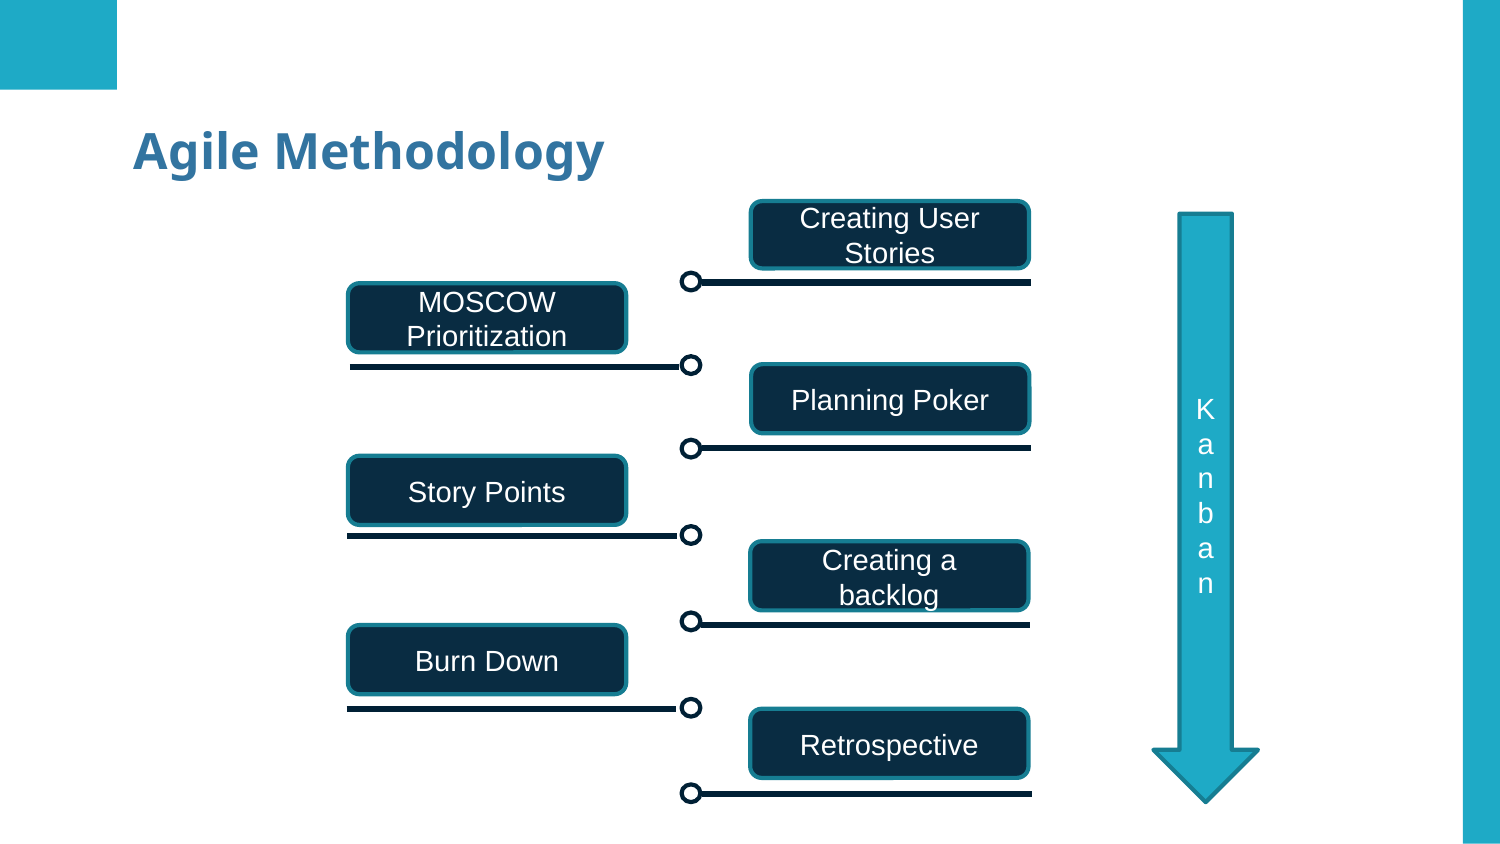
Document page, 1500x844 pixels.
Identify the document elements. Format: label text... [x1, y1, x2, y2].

text_box Creating User Stories [748, 198, 1032, 271]
text_box Burn Down [345, 622, 629, 697]
text_box Kanban [1151, 211, 1260, 805]
text_box Story Points [345, 453, 629, 528]
text_box [679, 610, 703, 633]
text_box [679, 782, 702, 805]
text_box Planning Poker [749, 362, 1032, 436]
title Agile Methodology [118, 111, 1125, 188]
text_box MOSCOW Prioritization [345, 281, 629, 355]
text_box [679, 354, 703, 377]
text_box Creating a backlog [748, 539, 1031, 613]
text_box [679, 696, 703, 719]
text_box Retrospective [748, 706, 1031, 781]
text_box [679, 524, 703, 546]
text_box [679, 437, 702, 460]
text_box [1462, 0, 1500, 844]
text_box [679, 270, 702, 293]
